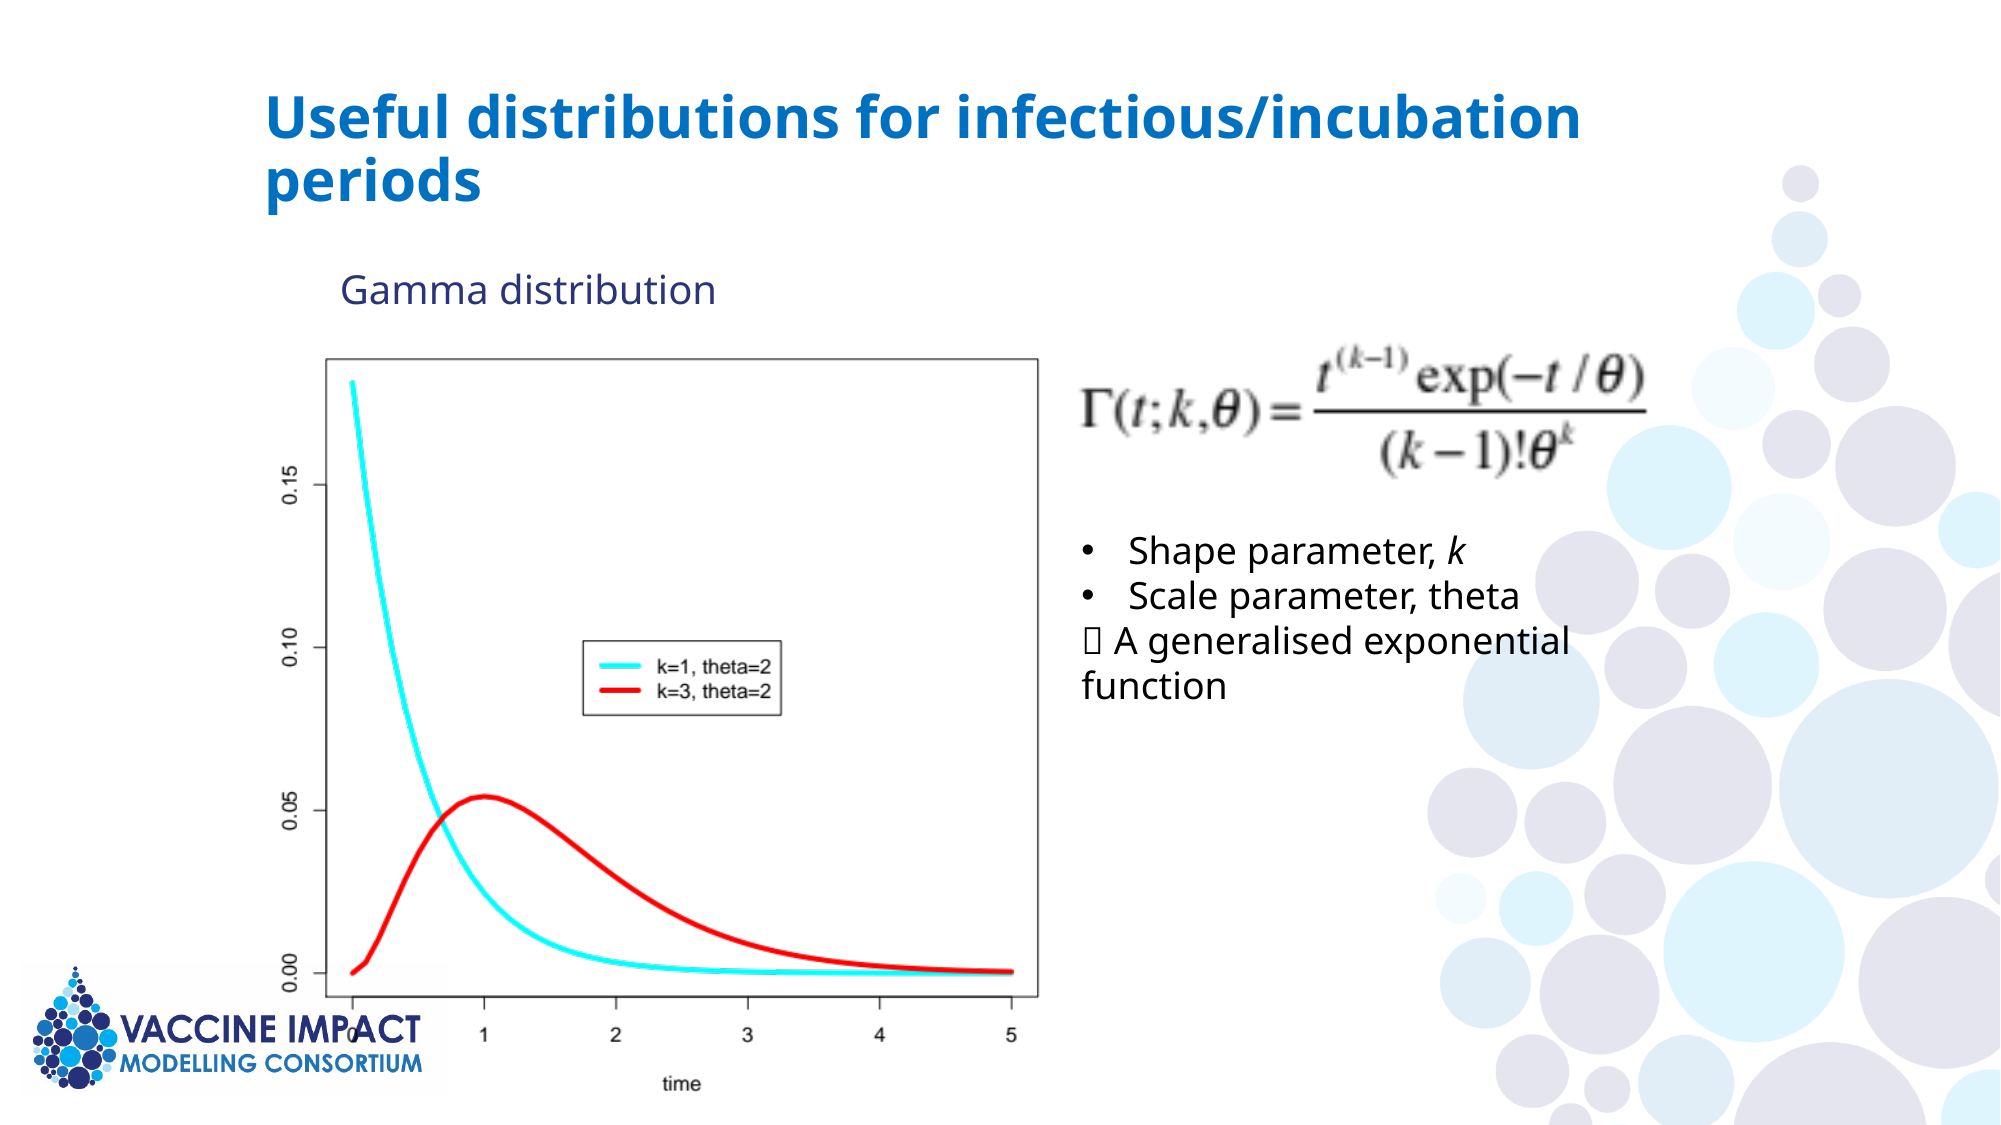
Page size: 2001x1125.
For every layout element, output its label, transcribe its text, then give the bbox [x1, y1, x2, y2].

picture [0, 0, 2001, 1125]
text_box Shape parameter, k Scale parameter, theta  A generalised exponential function [1088, 519, 1723, 715]
title Useful distributions for infectious/incubation periods [249, 75, 1750, 227]
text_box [1088, 331, 1658, 488]
